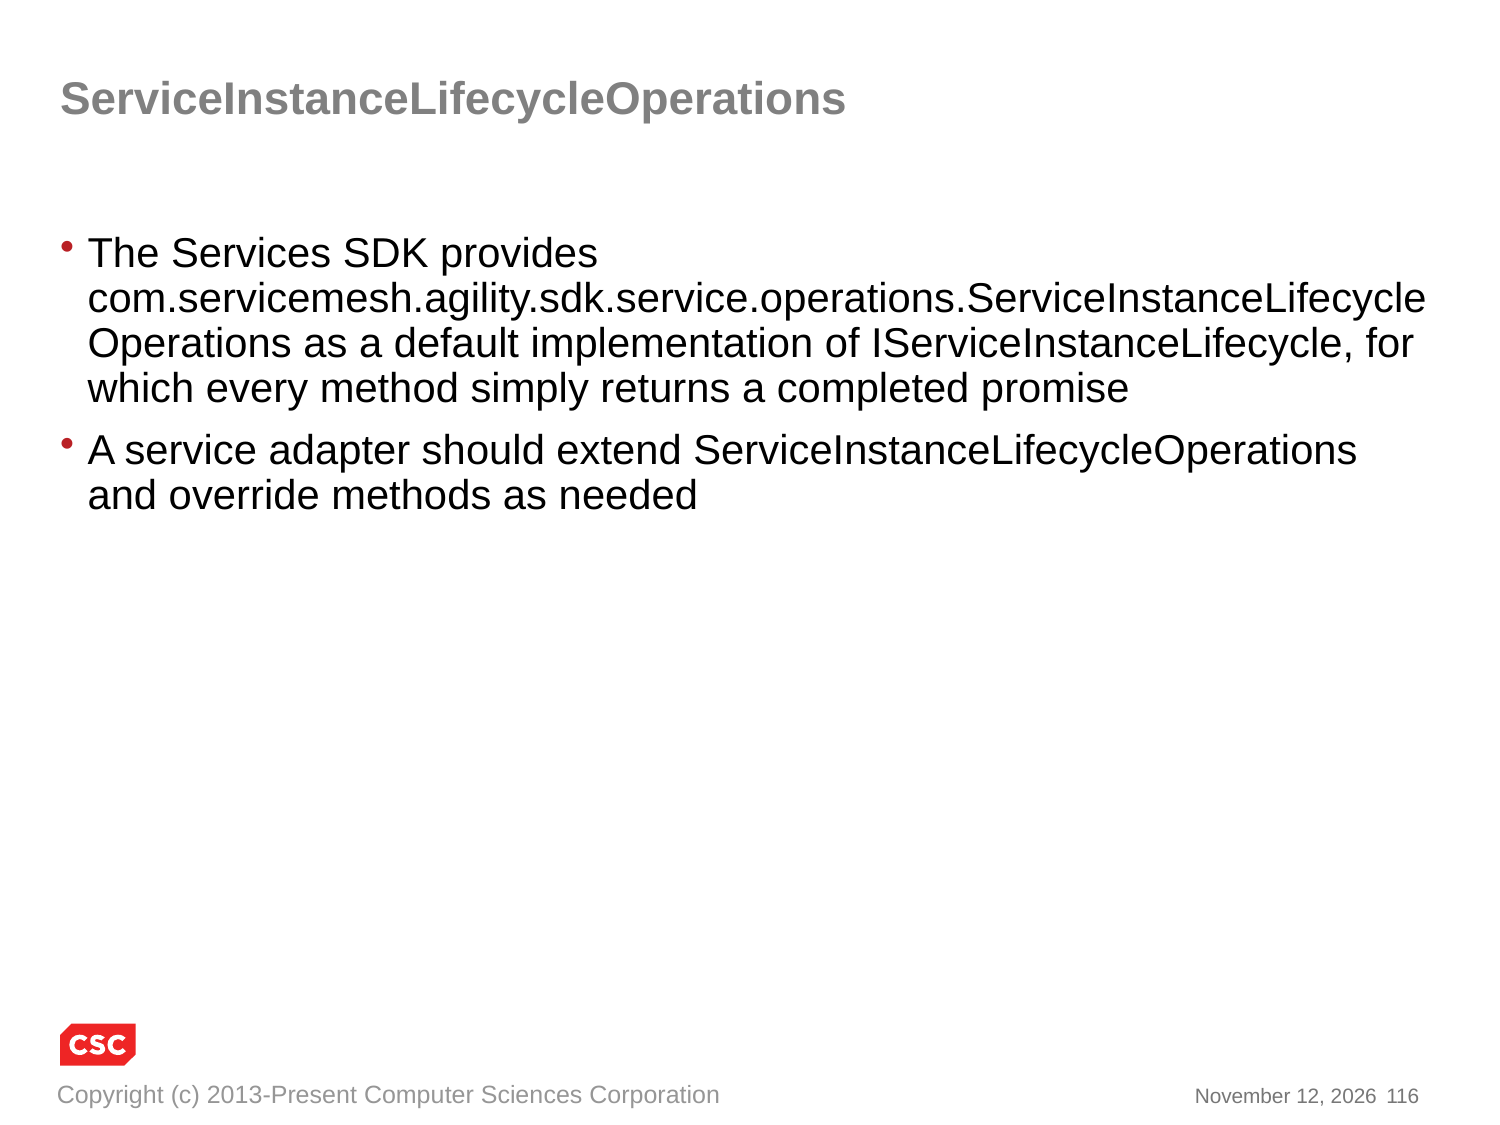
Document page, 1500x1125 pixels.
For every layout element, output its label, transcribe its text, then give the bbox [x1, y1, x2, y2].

list The Services SDK provides com.servicemesh.agility.sdk.service.operations.ServiceInstanceLifecycleOperations as a default implementation of IServiceInstanceLifecycle, for which every method simply returns a completed promise A service adapter should extend ServiceInstanceLifecycleOperations and override methods as needed [59, 231, 1441, 658]
title ServiceInstanceLifecycleOperations [59, 74, 1441, 205]
